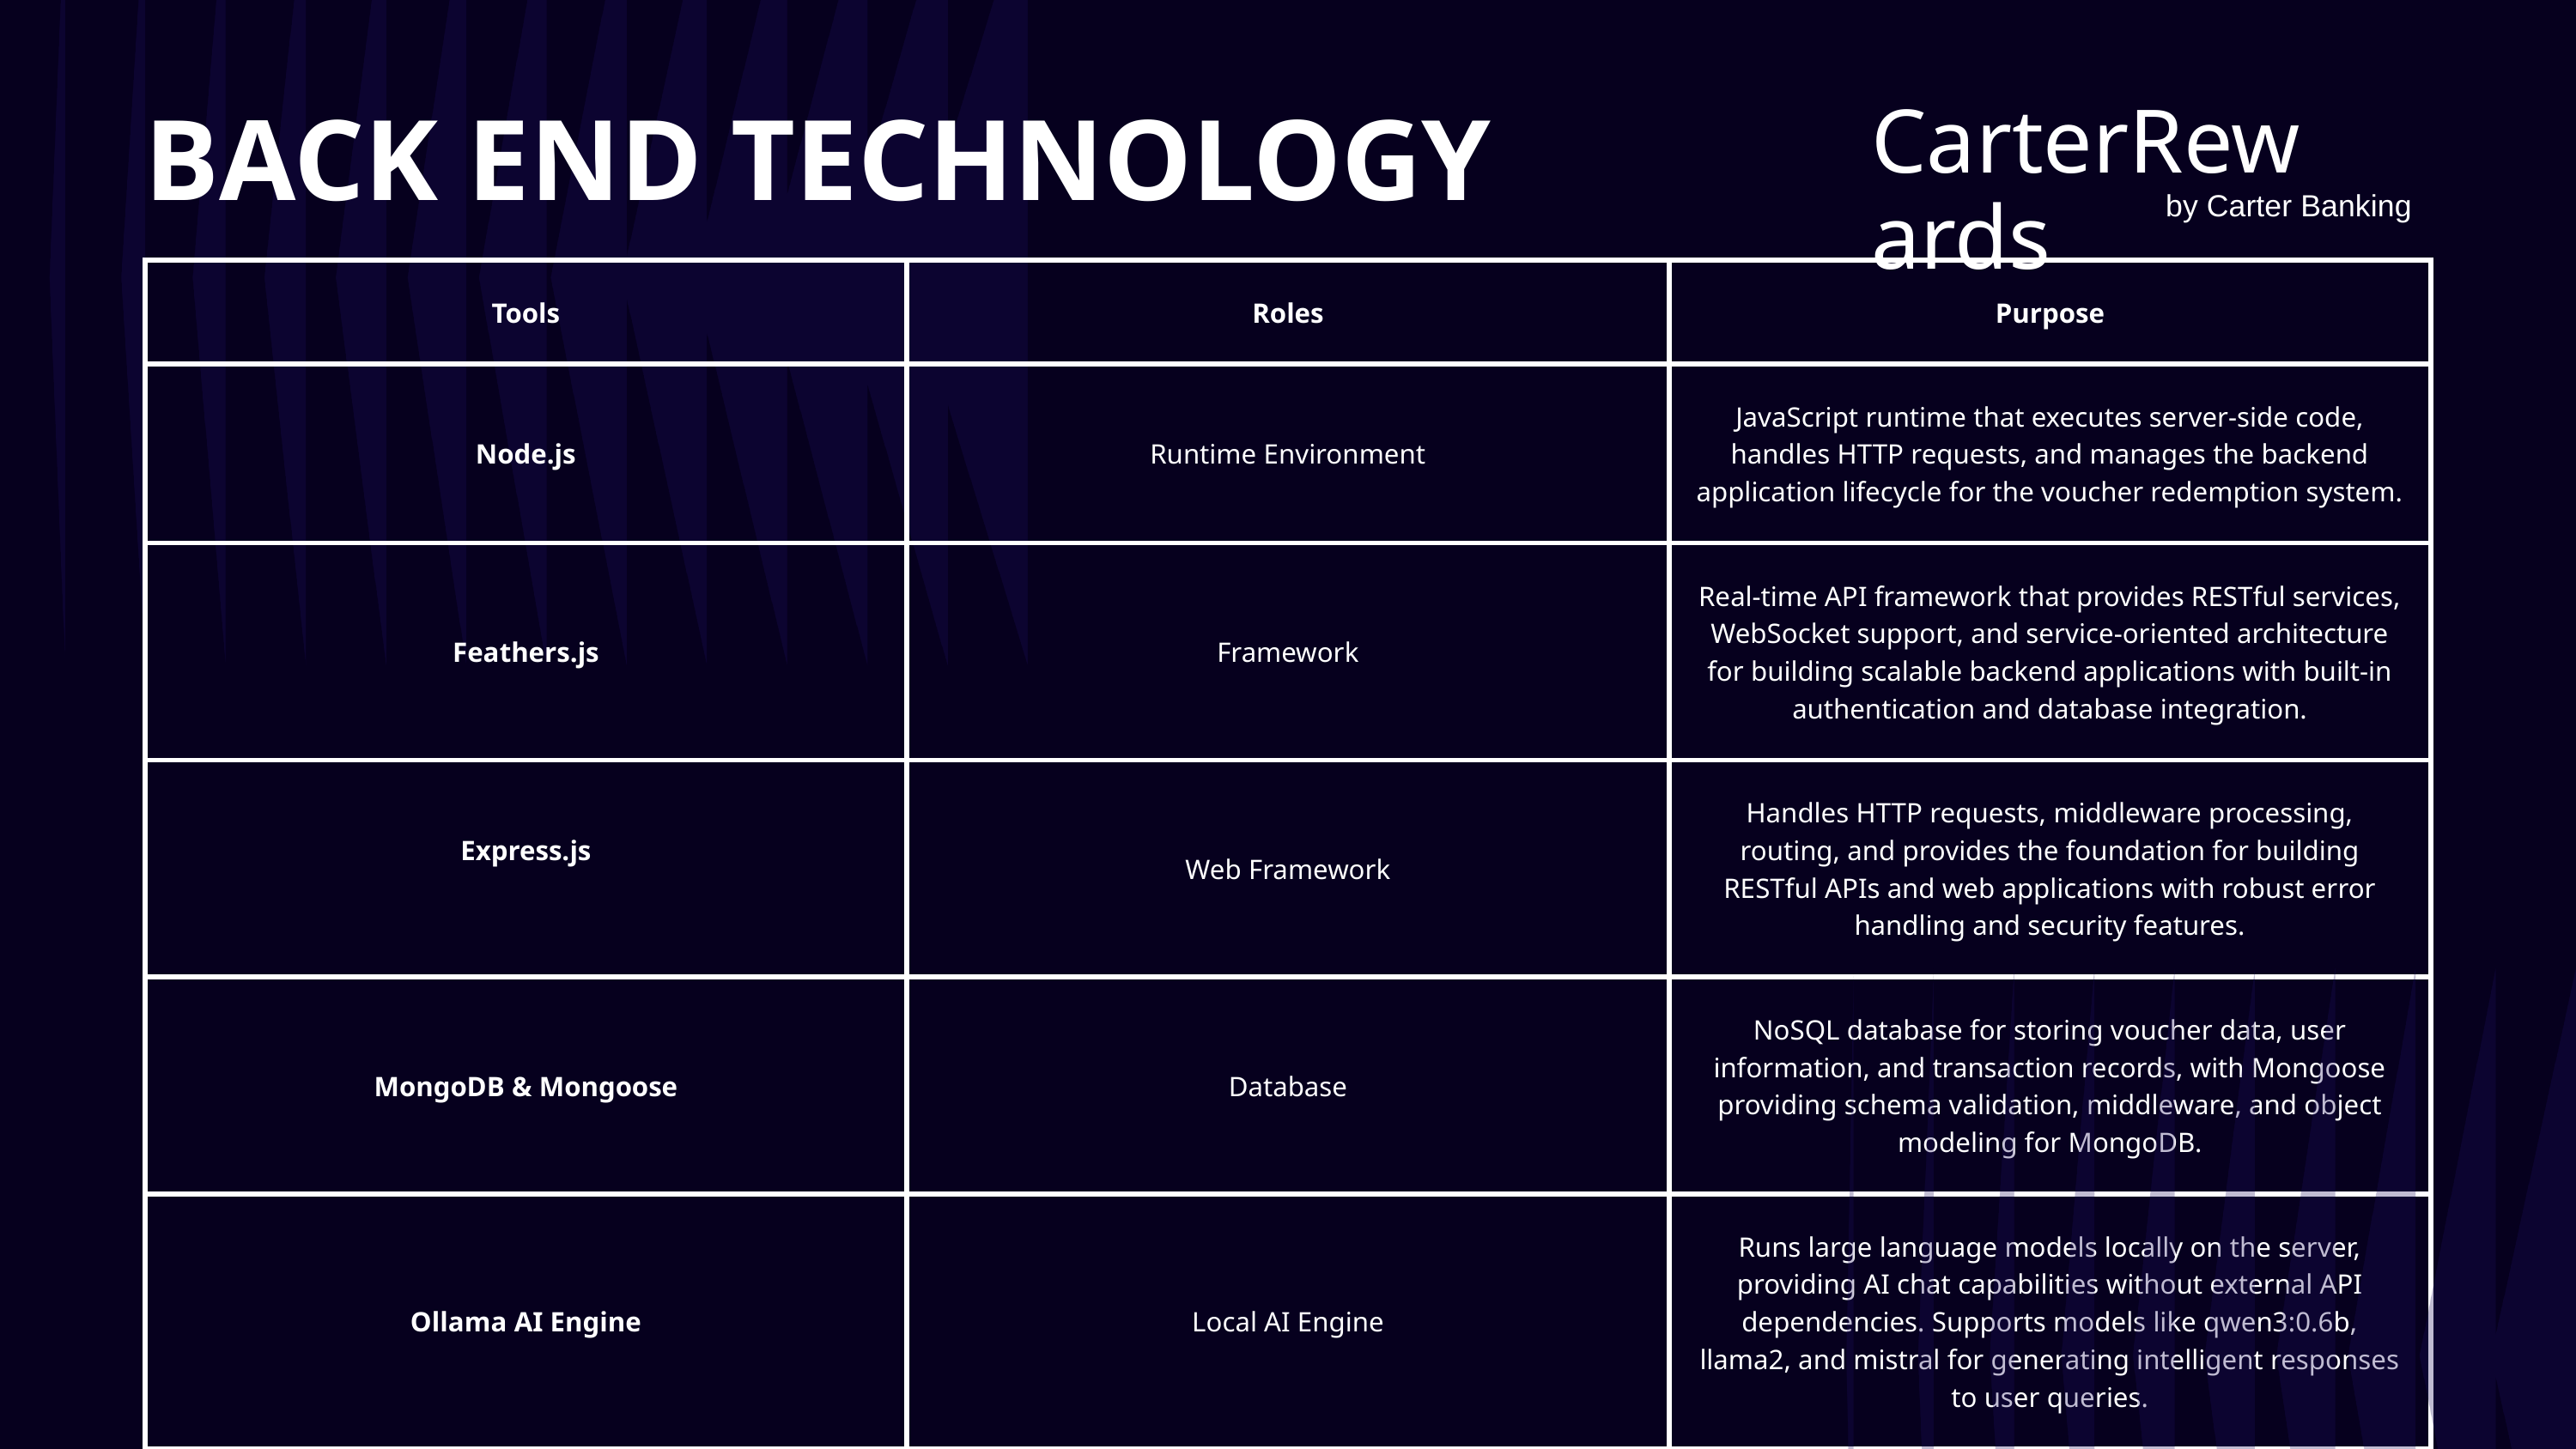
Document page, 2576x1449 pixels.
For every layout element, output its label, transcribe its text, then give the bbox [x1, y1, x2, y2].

table_cell Express.js [148, 762, 904, 974]
table_cell Real-time API framework that provides RESTful services, WebSocket support, and service-oriented architecture for building scalable backend applications with built-in authentication and database integration. [1672, 545, 2428, 758]
table_cell Node.js [148, 367, 904, 541]
text_box BACK END TECHNOLOGY [144, 100, 1677, 223]
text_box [1871, 99, 2524, 223]
table_header Roles [909, 263, 1667, 361]
table_cell Framework [909, 545, 1667, 758]
table_header Purpose [1672, 263, 2428, 361]
table_cell Database [909, 979, 1667, 1191]
text_box [1846, 967, 2576, 1449]
table_cell JavaScript runtime that executes server-side code, handles HTTP requests, and manages the backend application lifecycle for the voucher redemption system. [1672, 367, 2428, 541]
table_cell Local AI Engine [909, 1197, 1667, 1446]
table_cell Web Framework [909, 762, 1667, 974]
table_cell Ollama AI Engine [148, 1197, 904, 1446]
table_cell Feathers.js [148, 545, 904, 758]
text_box [0, 0, 1028, 666]
table_cell Runtime Environment [909, 367, 1667, 541]
table_cell MongoDB & Mongoose [148, 979, 904, 1191]
table_cell NoSQL database for storing voucher data, user information, and transaction records, with Mongoose providing schema validation, middleware, and object modeling for MongoDB. [1672, 979, 1846, 1191]
table_cell Runs large language models locally on the server, providing AI chat capabilities without external API dependencies. Supports models like qwen3:0.6b, llama2, and mistral for generating intelligent responses to user queries. [1672, 1197, 1846, 1446]
table_header Tools [148, 263, 904, 361]
table_cell Handles HTTP requests, middleware processing, routing, and provides the foundation for building RESTful APIs and web applications with robust error handling and security features. [1672, 762, 2428, 974]
